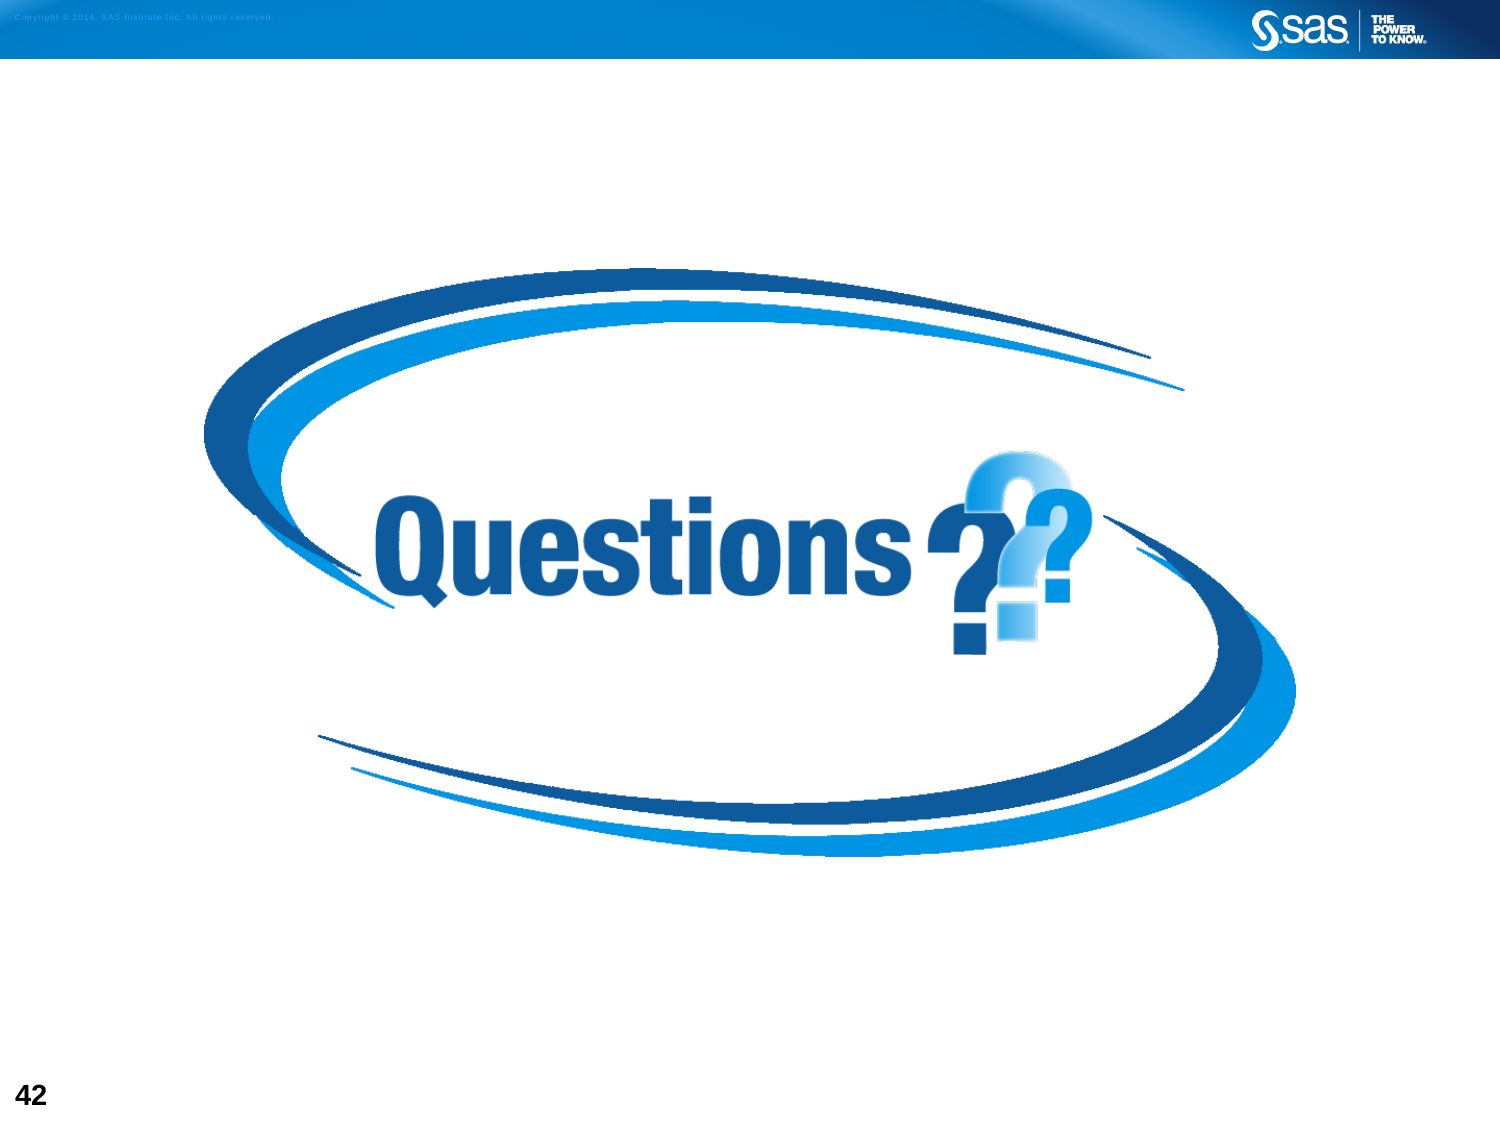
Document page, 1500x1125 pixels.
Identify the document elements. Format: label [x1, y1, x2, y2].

picture [886, 699, 1296, 857]
picture [0, 0, 1500, 59]
picture [203, 267, 1296, 857]
